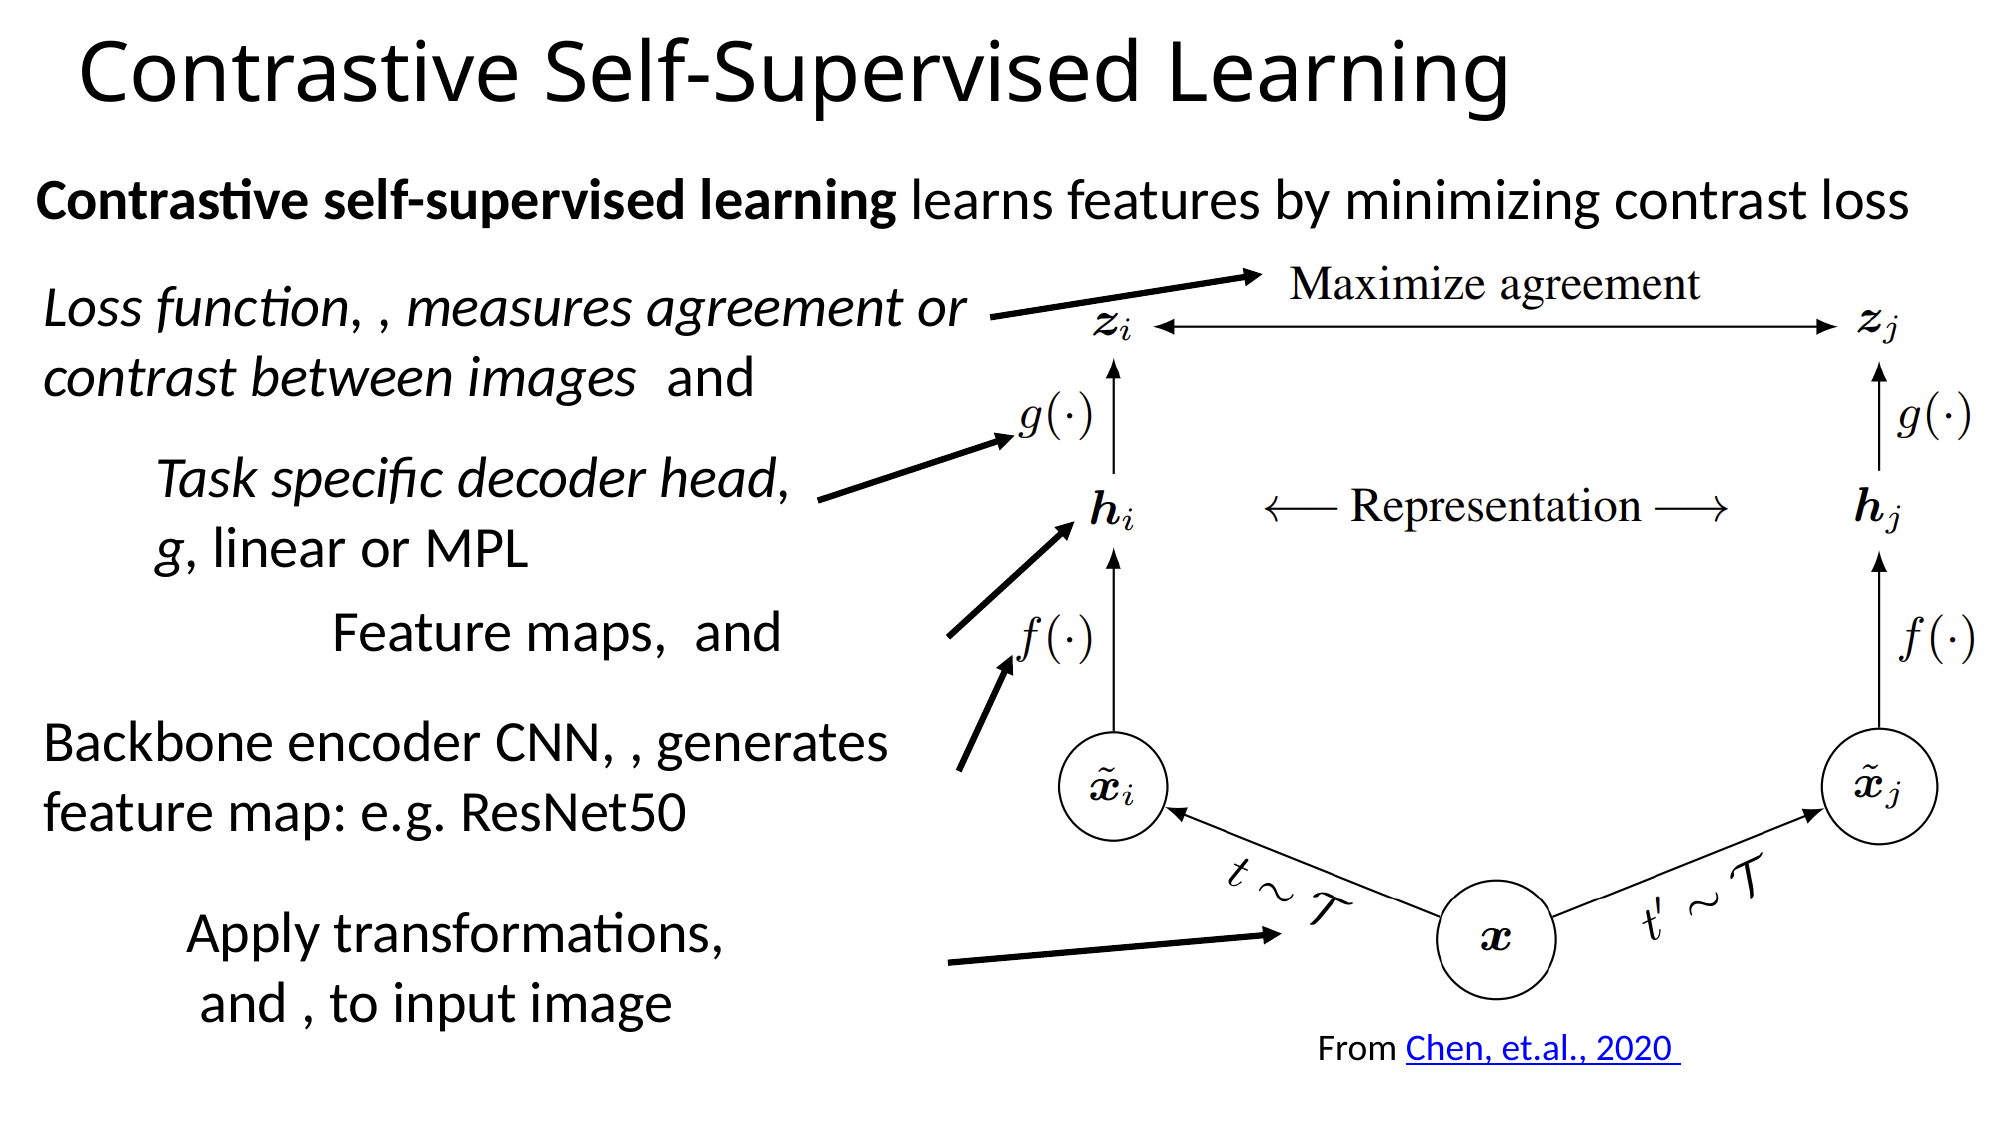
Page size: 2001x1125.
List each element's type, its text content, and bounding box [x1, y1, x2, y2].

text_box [958, 654, 1013, 772]
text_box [989, 273, 1263, 318]
picture [1012, 262, 1978, 1006]
list Contrastive self-supervised learning learns features by minimizing contrast loss [21, 154, 2000, 271]
text_box From Chen, et.al., 2020 [1303, 1015, 1829, 1076]
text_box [947, 933, 1283, 963]
title Contrastive Self-Supervised Learning [62, 29, 1953, 134]
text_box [817, 435, 1015, 501]
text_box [947, 521, 1075, 638]
